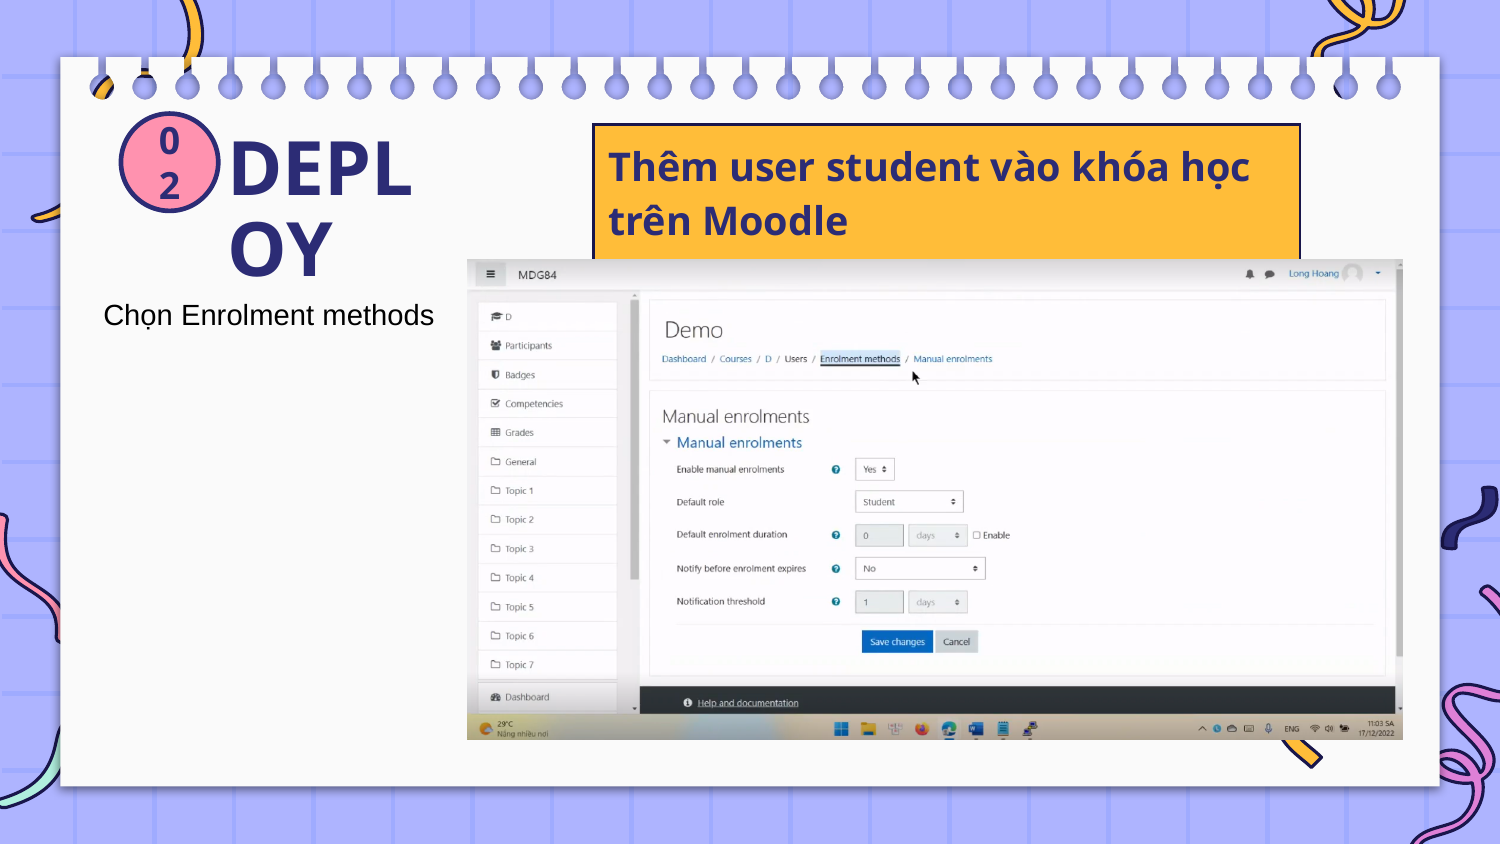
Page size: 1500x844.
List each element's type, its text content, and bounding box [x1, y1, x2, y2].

text_box Chọn Enrolment methods [88, 289, 451, 340]
text_box 02 [120, 113, 219, 211]
table_header Thêm user student vào khóa học trên Moodle [595, 126, 1299, 257]
text_box [1290, 749, 1322, 768]
title DEPLOY [227, 115, 463, 210]
picture [467, 258, 1403, 740]
